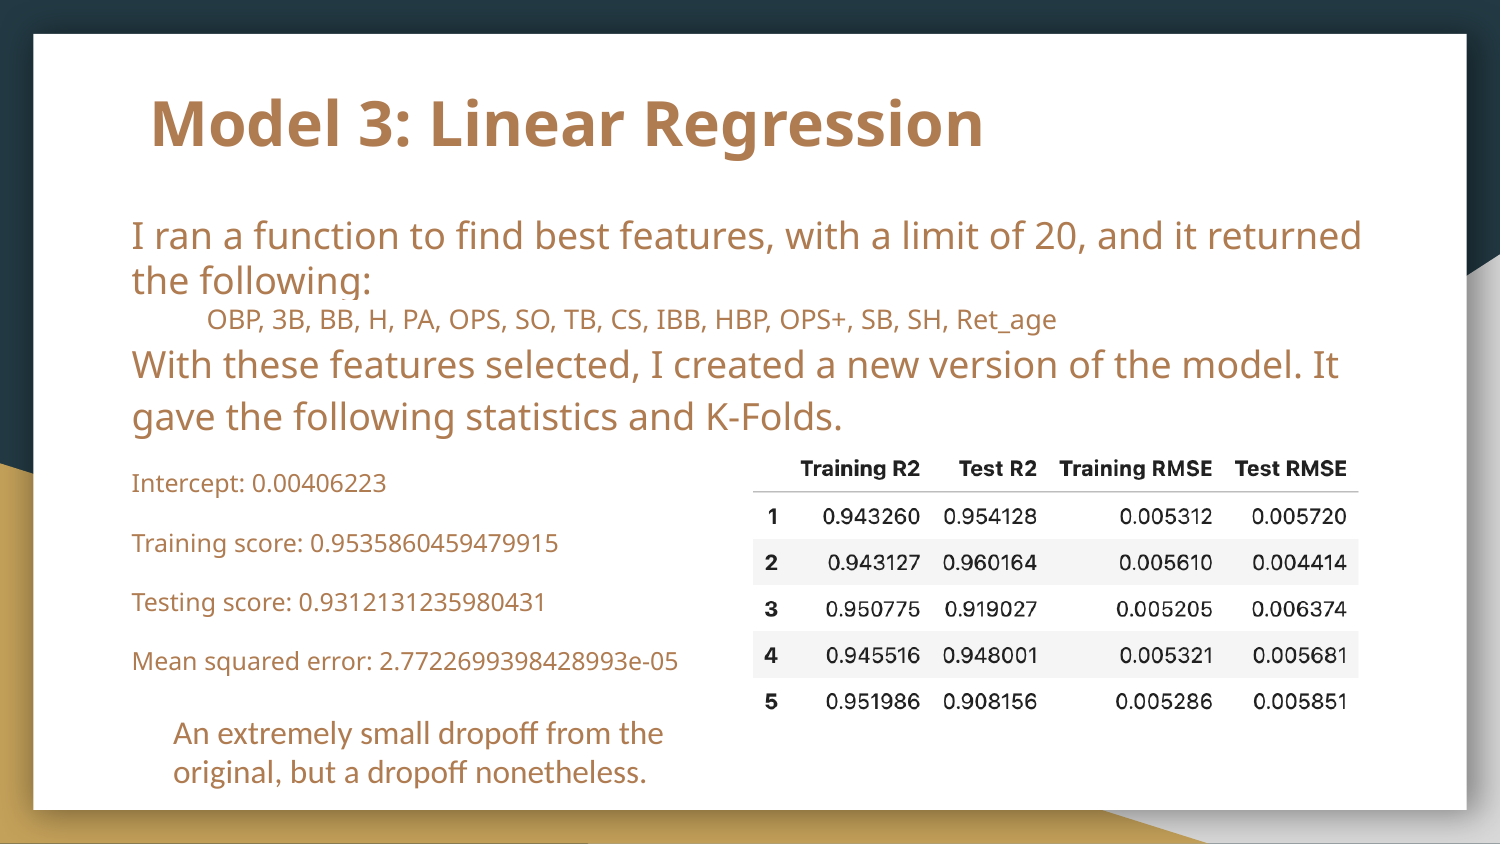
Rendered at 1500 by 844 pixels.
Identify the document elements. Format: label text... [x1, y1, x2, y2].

text_box Model 3: Linear Regression [134, 69, 1366, 197]
text_box An extremely small dropoff from the original, but a dropoff nonetheless. [158, 695, 698, 806]
text_box I ran a function to find best features, with a limit of 20, and it returned the following: OBP, 3B, BB, H, PA, OPS, SO, TB, CS, IBB, HBP, OPS+, SB, SH, Ret_age With these features selected, I created a new version of the model. It gave the following statistics and K-Folds. Intercept: 0.00406223 Training score: 0.9535860459479915 Testing score: 0.9312131235980431 Mean squared error: 2.7722699398428993e-05 [116, 197, 1384, 518]
picture [749, 449, 1364, 727]
